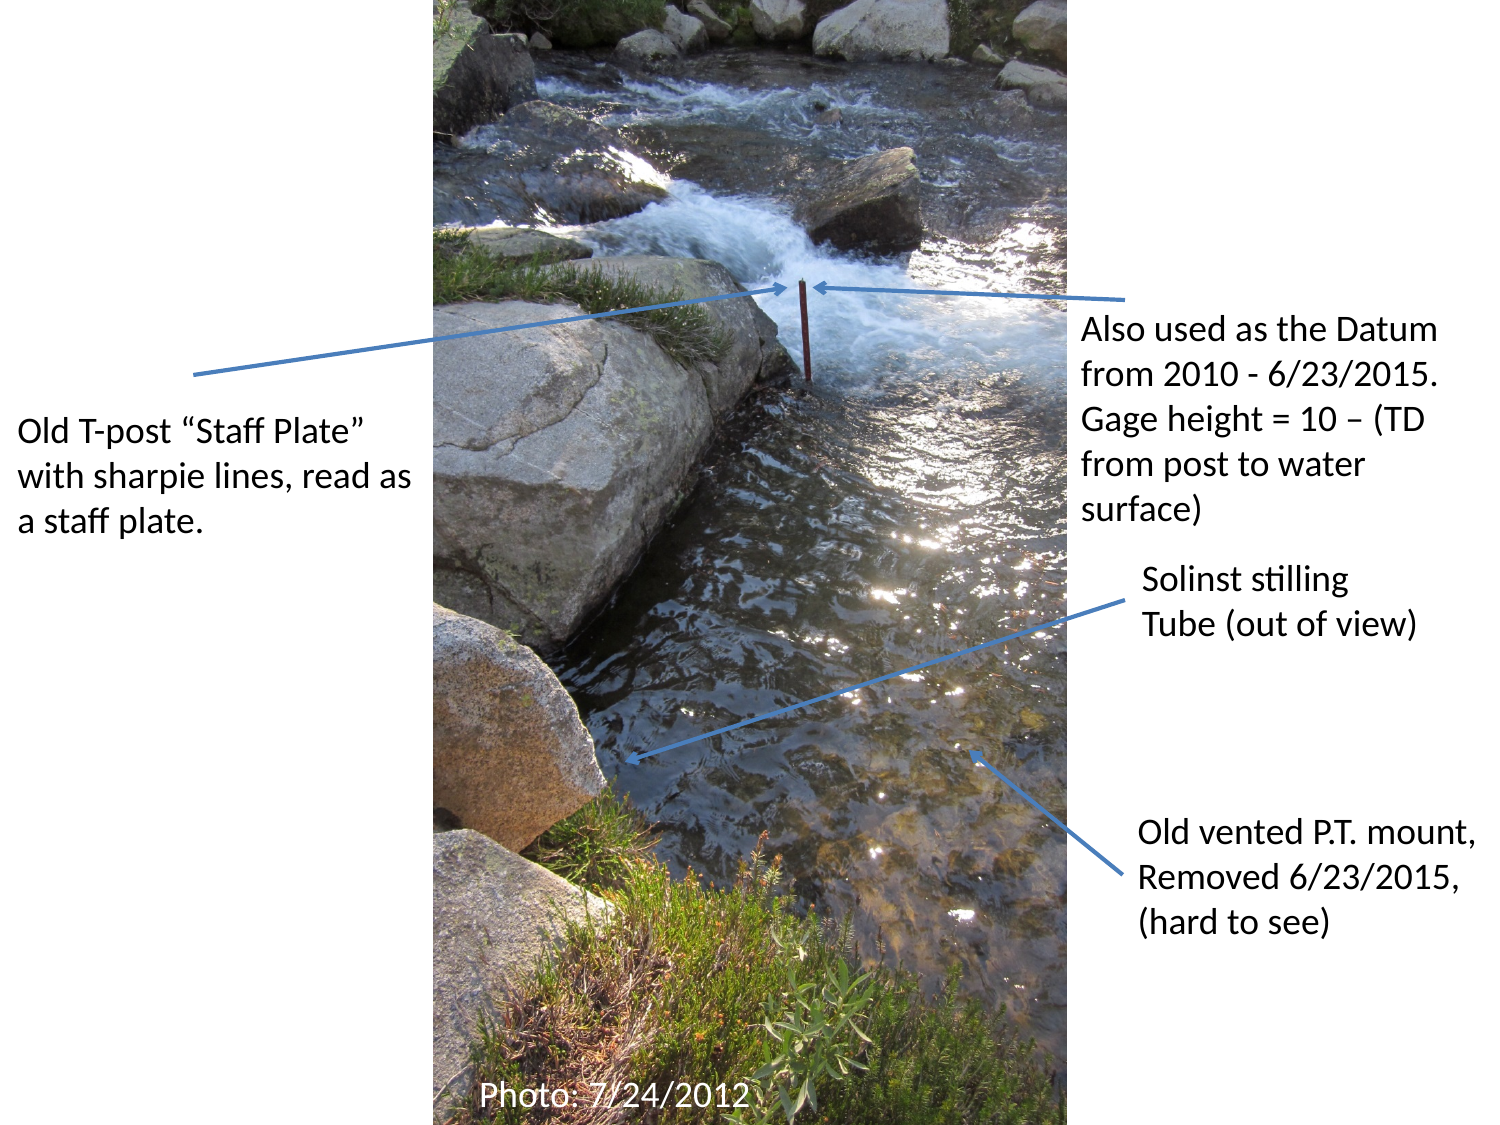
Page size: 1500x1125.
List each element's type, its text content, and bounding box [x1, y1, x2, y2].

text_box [812, 287, 1126, 301]
text_box Old T-post “Staff Plate” with sharpie lines, read as a staff plate. [2, 398, 428, 549]
text_box Old vented P.T. mount, Removed 6/23/2015, (hard to see) [1122, 799, 1492, 950]
picture [433, 0, 1067, 1125]
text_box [624, 599, 1126, 762]
text_box Solinst stilling Tube (out of view) [1127, 546, 1433, 652]
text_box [193, 287, 788, 376]
text_box Also used as the Datum from 2010 - 6/23/2015. Gage height = 10 – (TD from post to water surface) [1071, 296, 1500, 537]
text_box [968, 749, 1121, 876]
